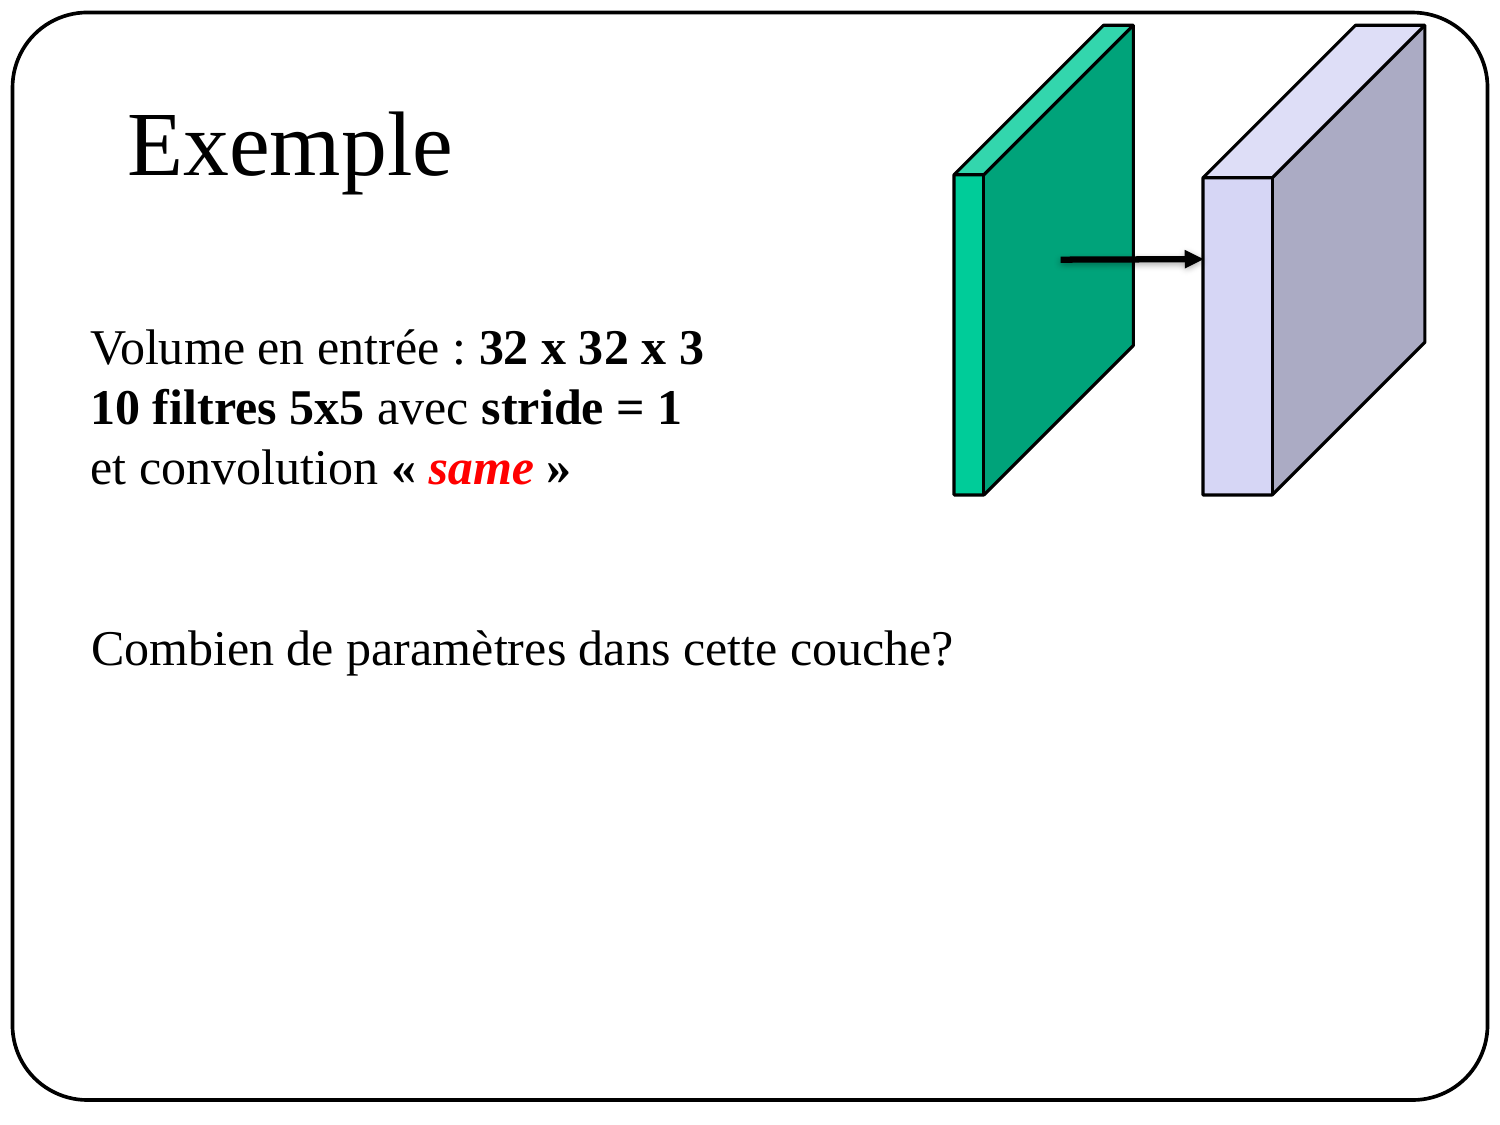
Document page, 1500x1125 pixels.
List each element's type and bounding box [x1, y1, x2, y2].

title [1136, 44, 1332, 233]
title [112, 44, 1080, 233]
text_box [951, 23, 1136, 498]
text_box [76, 608, 970, 684]
text_box [75, 307, 720, 502]
text_box [1062, 23, 1427, 498]
